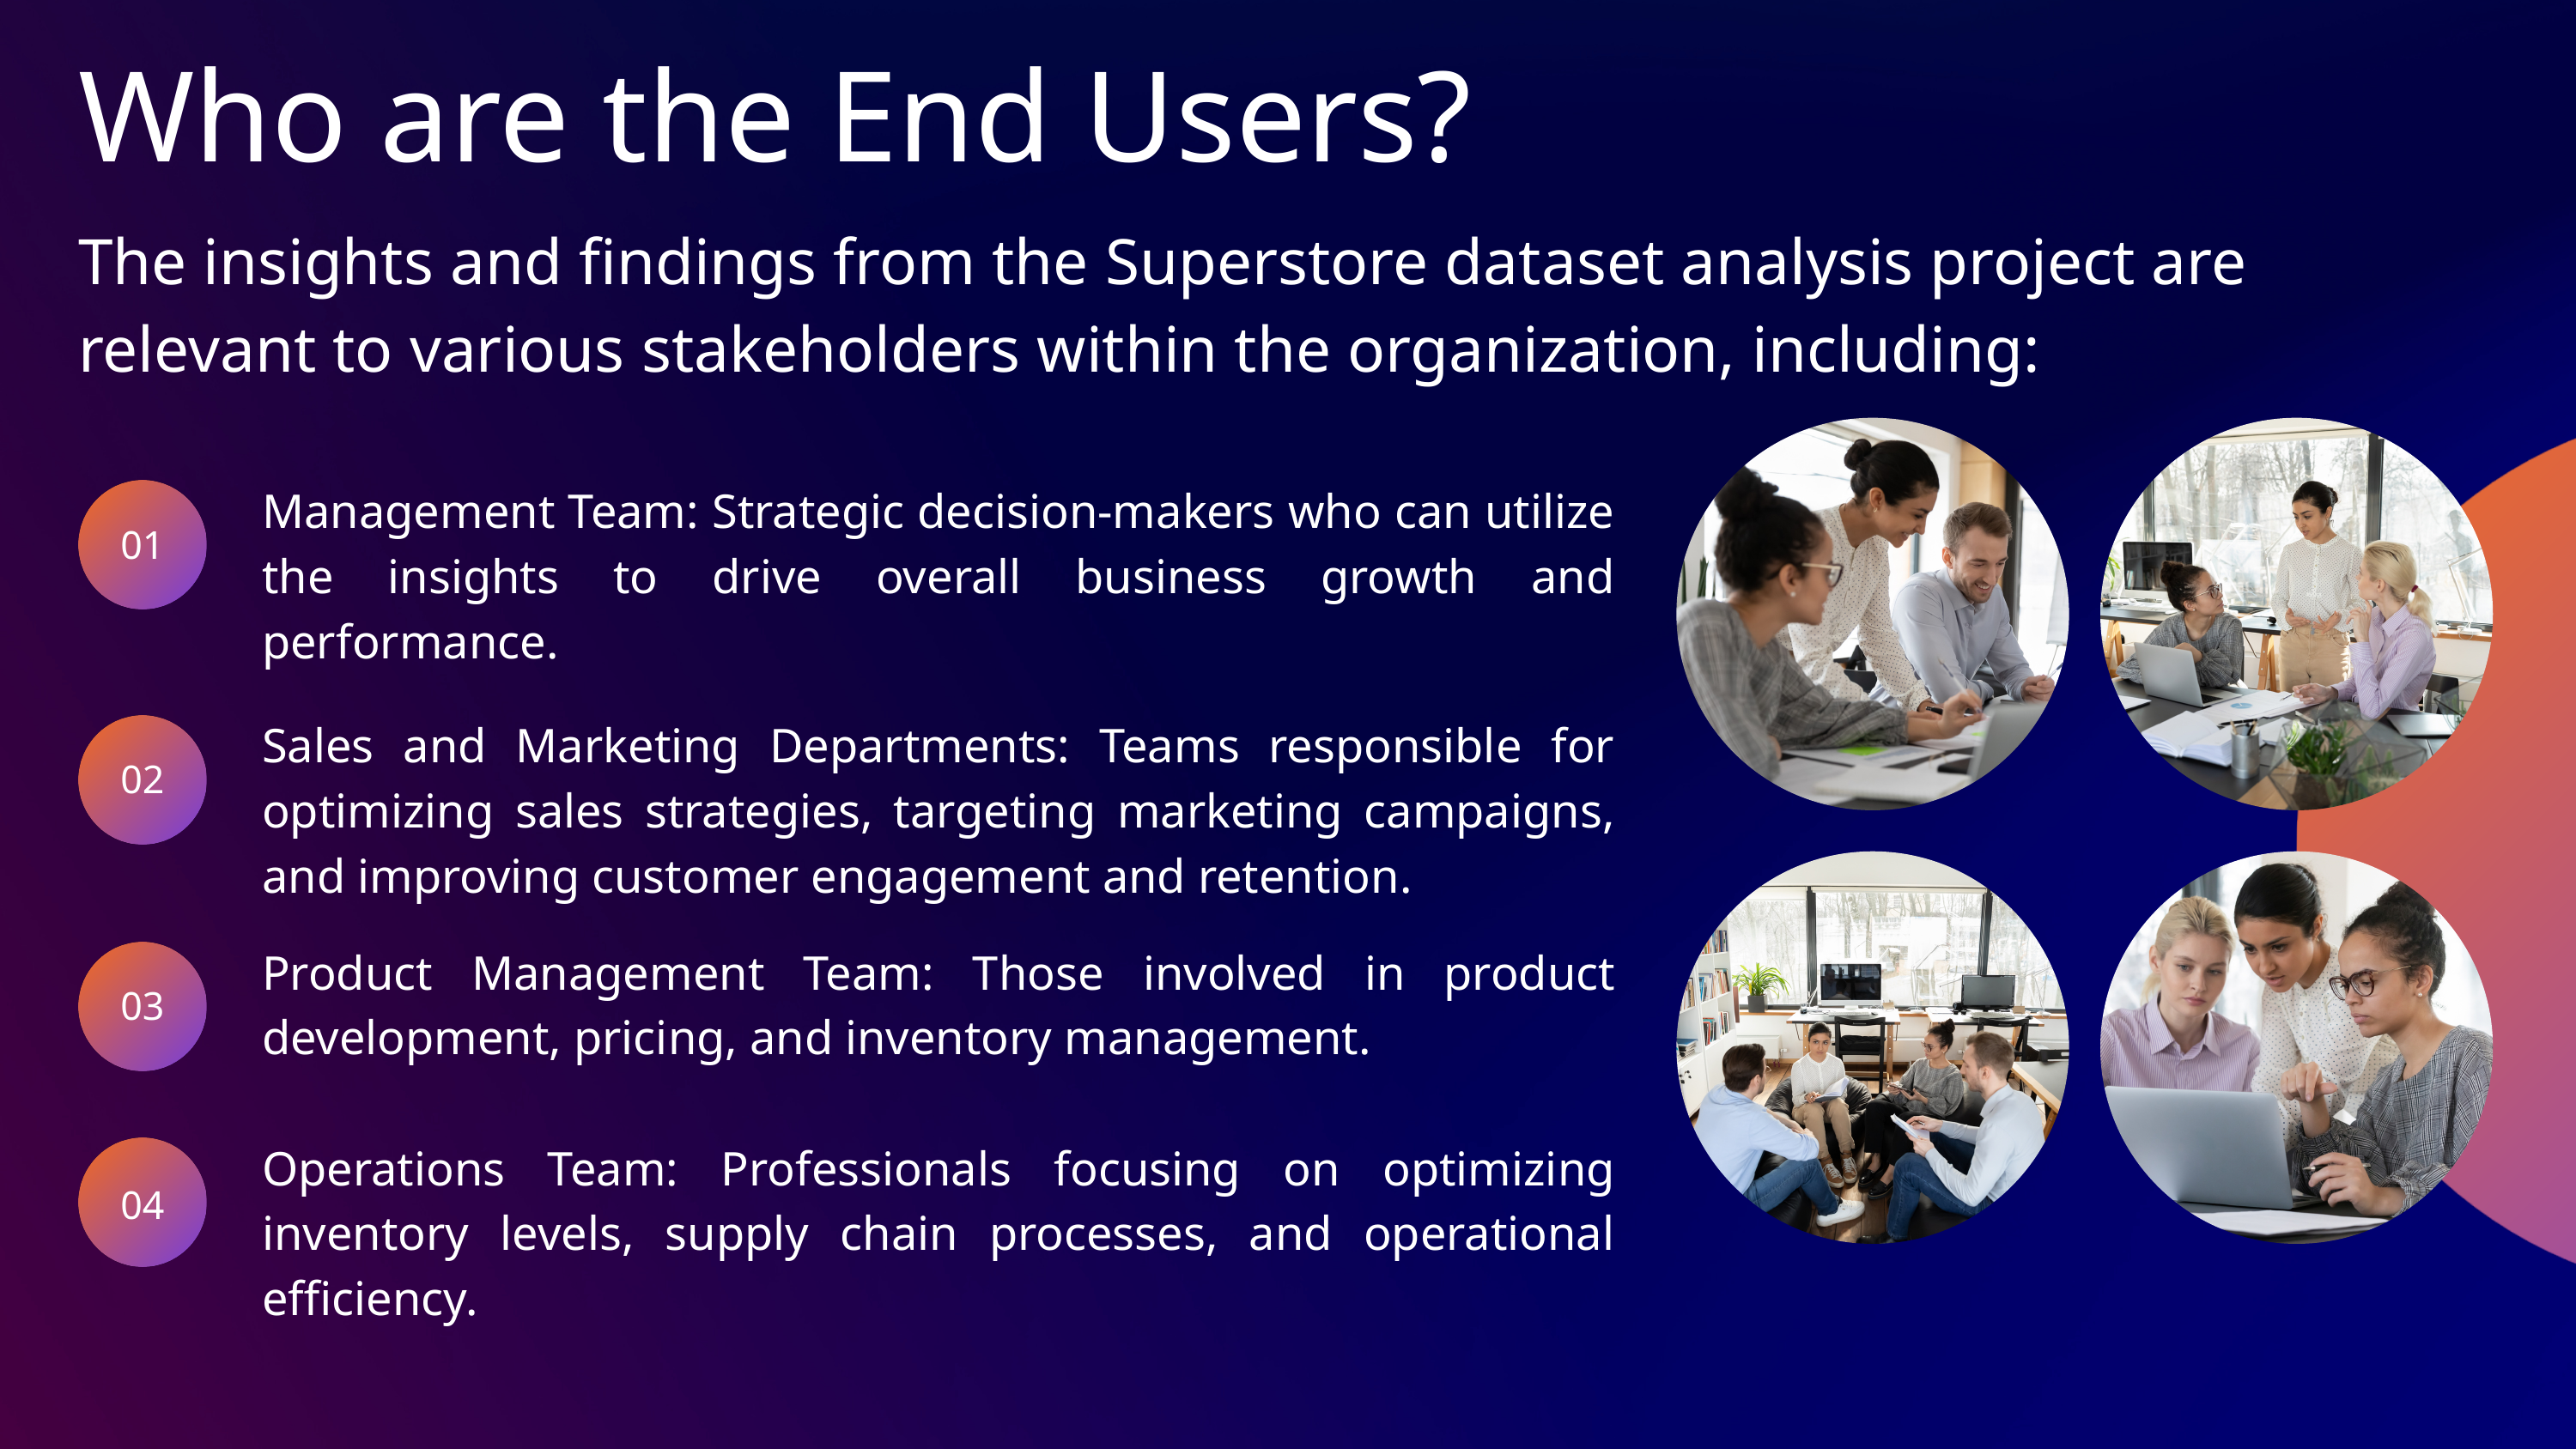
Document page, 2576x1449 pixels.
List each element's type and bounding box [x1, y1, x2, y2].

text_box [1676, 851, 2069, 1245]
text_box [2099, 851, 2494, 1245]
picture [0, 0, 2576, 1449]
text_box [1676, 417, 2069, 811]
text_box [2099, 417, 2494, 811]
